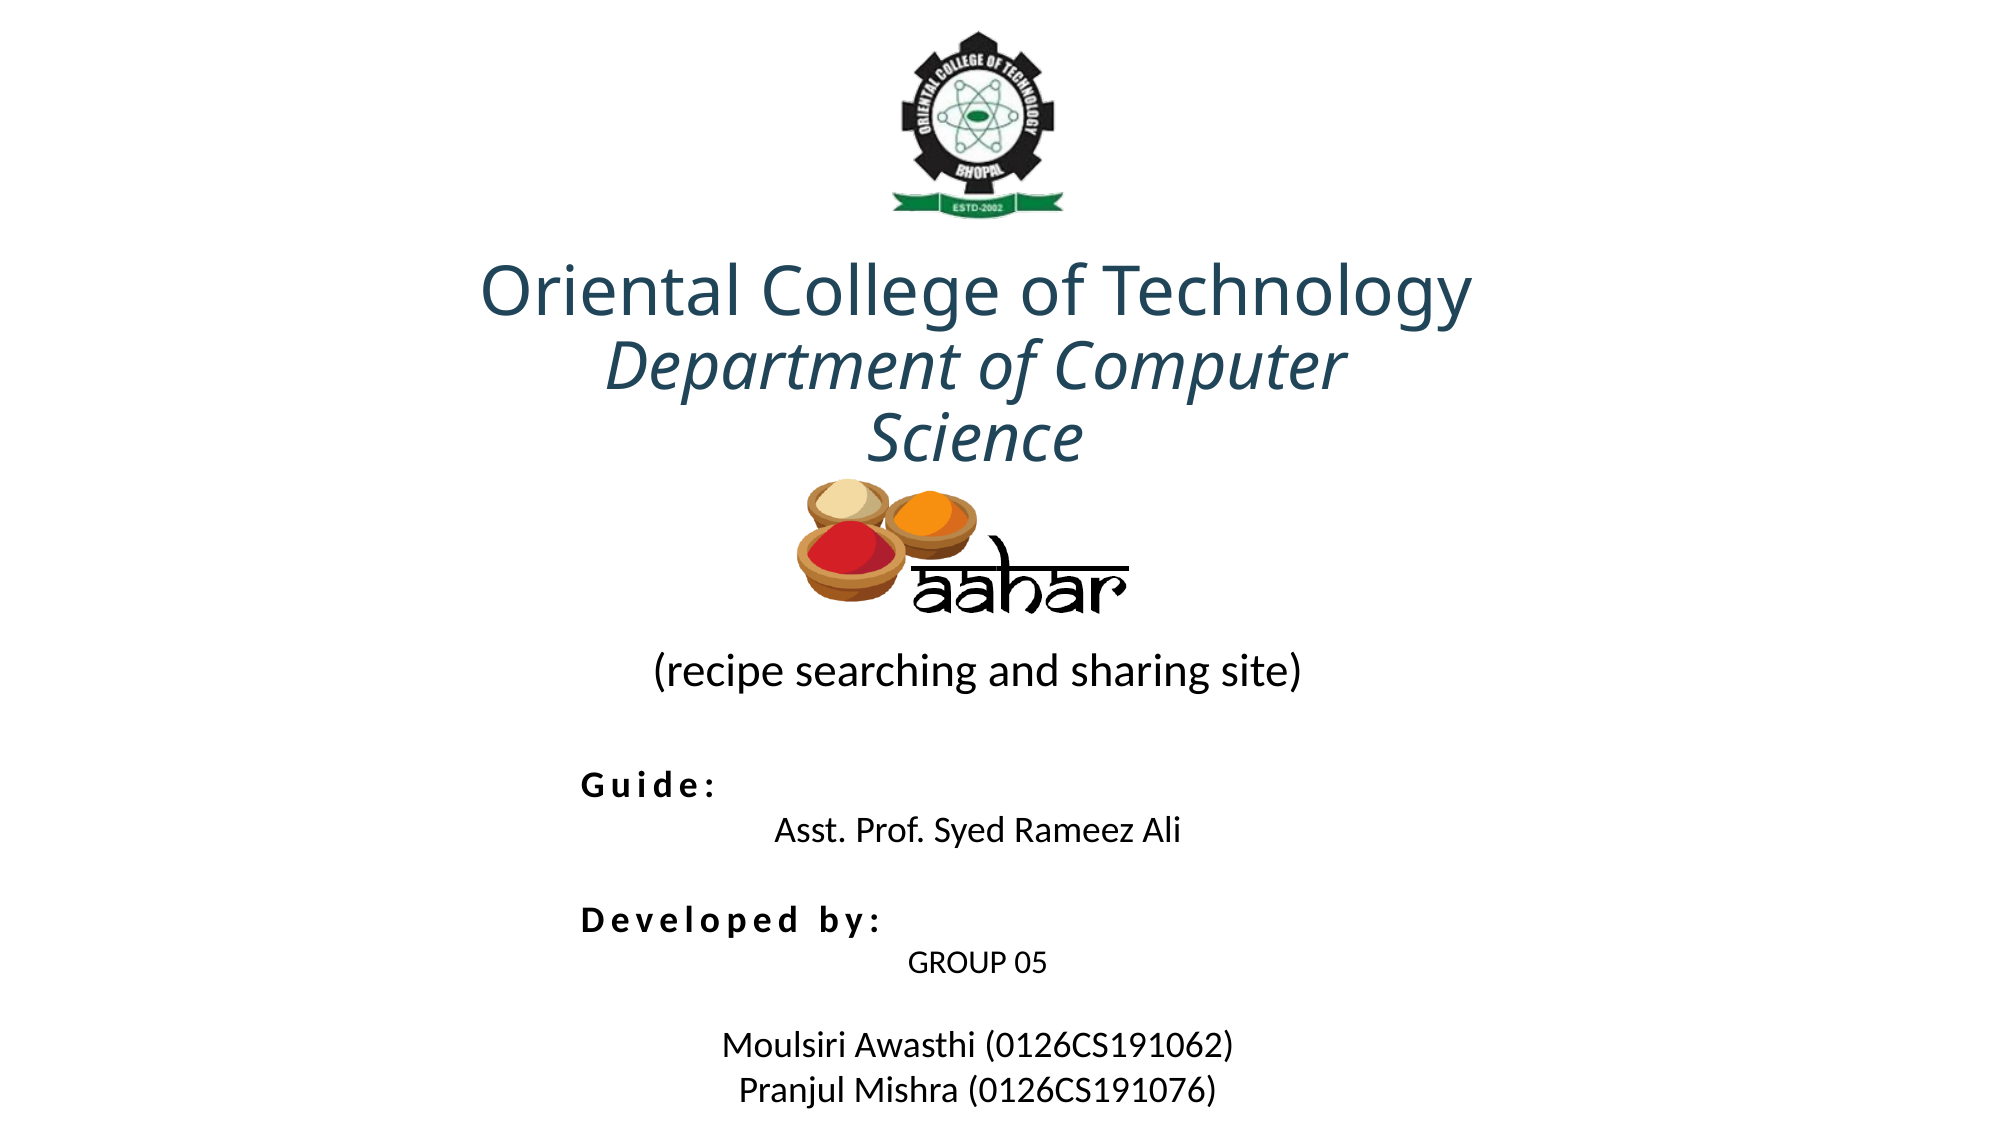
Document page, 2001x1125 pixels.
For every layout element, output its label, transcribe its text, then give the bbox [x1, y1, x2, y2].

picture [871, 26, 1081, 230]
title Oriental College of Technology [226, 248, 1727, 339]
text_box Guide: Asst. Prof. Syed Rameez Ali Developed by: GROUP 05 Moulsiri Awasthi (0126CS191062) Pranjul Mishra (0126CS191076) [566, 752, 1390, 1125]
text_box Department of Computer Science [476, 324, 1477, 484]
subtitle (recipe searching and sharing site) [631, 637, 1326, 705]
picture [791, 443, 1129, 642]
